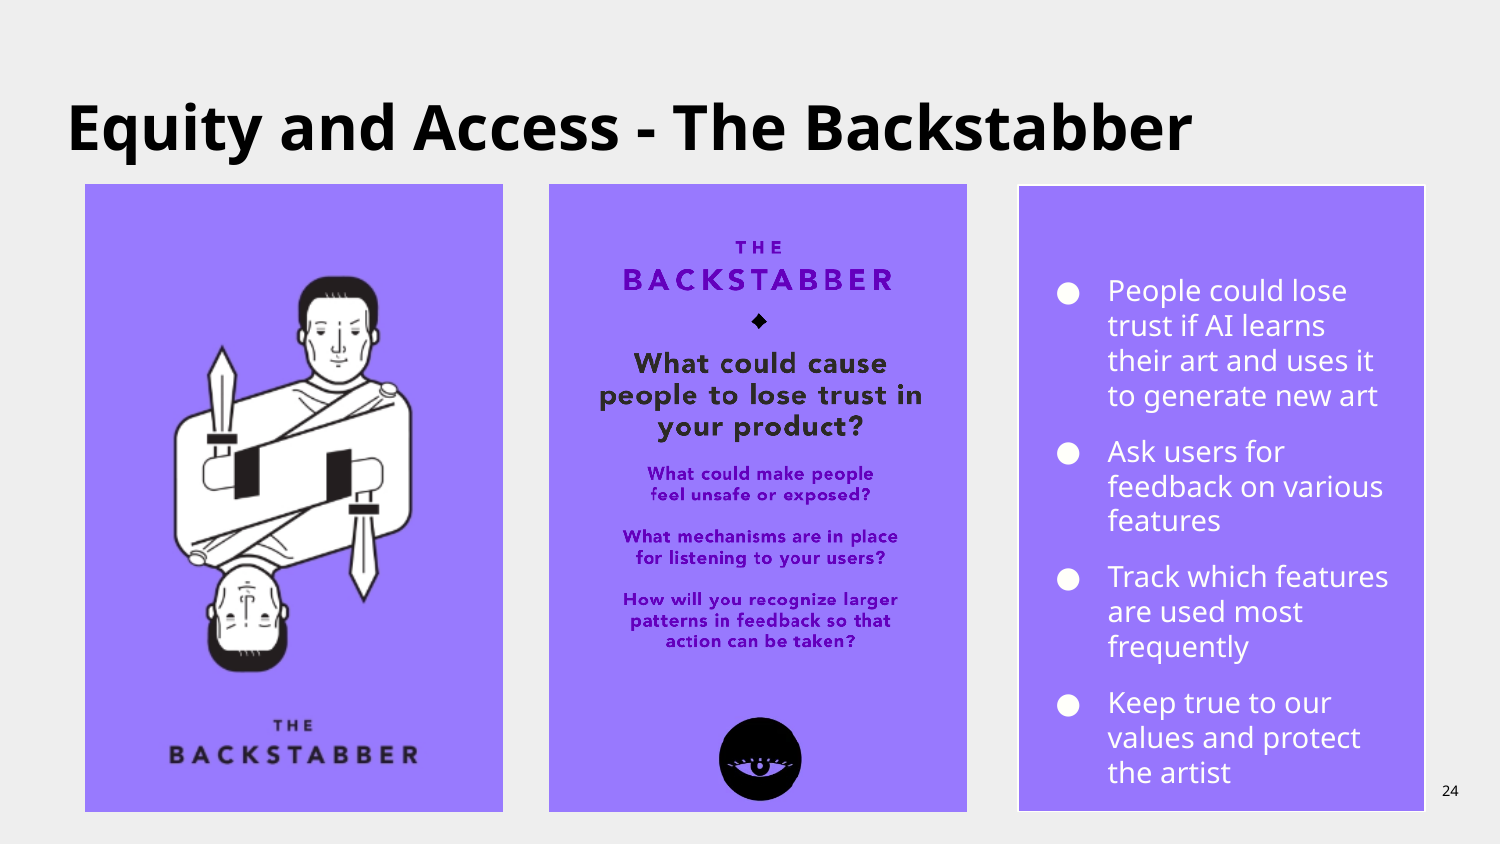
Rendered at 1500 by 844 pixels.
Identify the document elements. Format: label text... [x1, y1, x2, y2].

title Equity and Access - The Backstabber [51, 72, 1449, 167]
text_box [1017, 184, 1425, 812]
picture [84, 184, 503, 812]
picture [548, 184, 967, 812]
text_box People could lose trust if AI learns their art and uses it to generate new art Ask users for feedback on various features Track which features are used most frequently Keep true to our values and protect the artist [1017, 257, 1408, 805]
